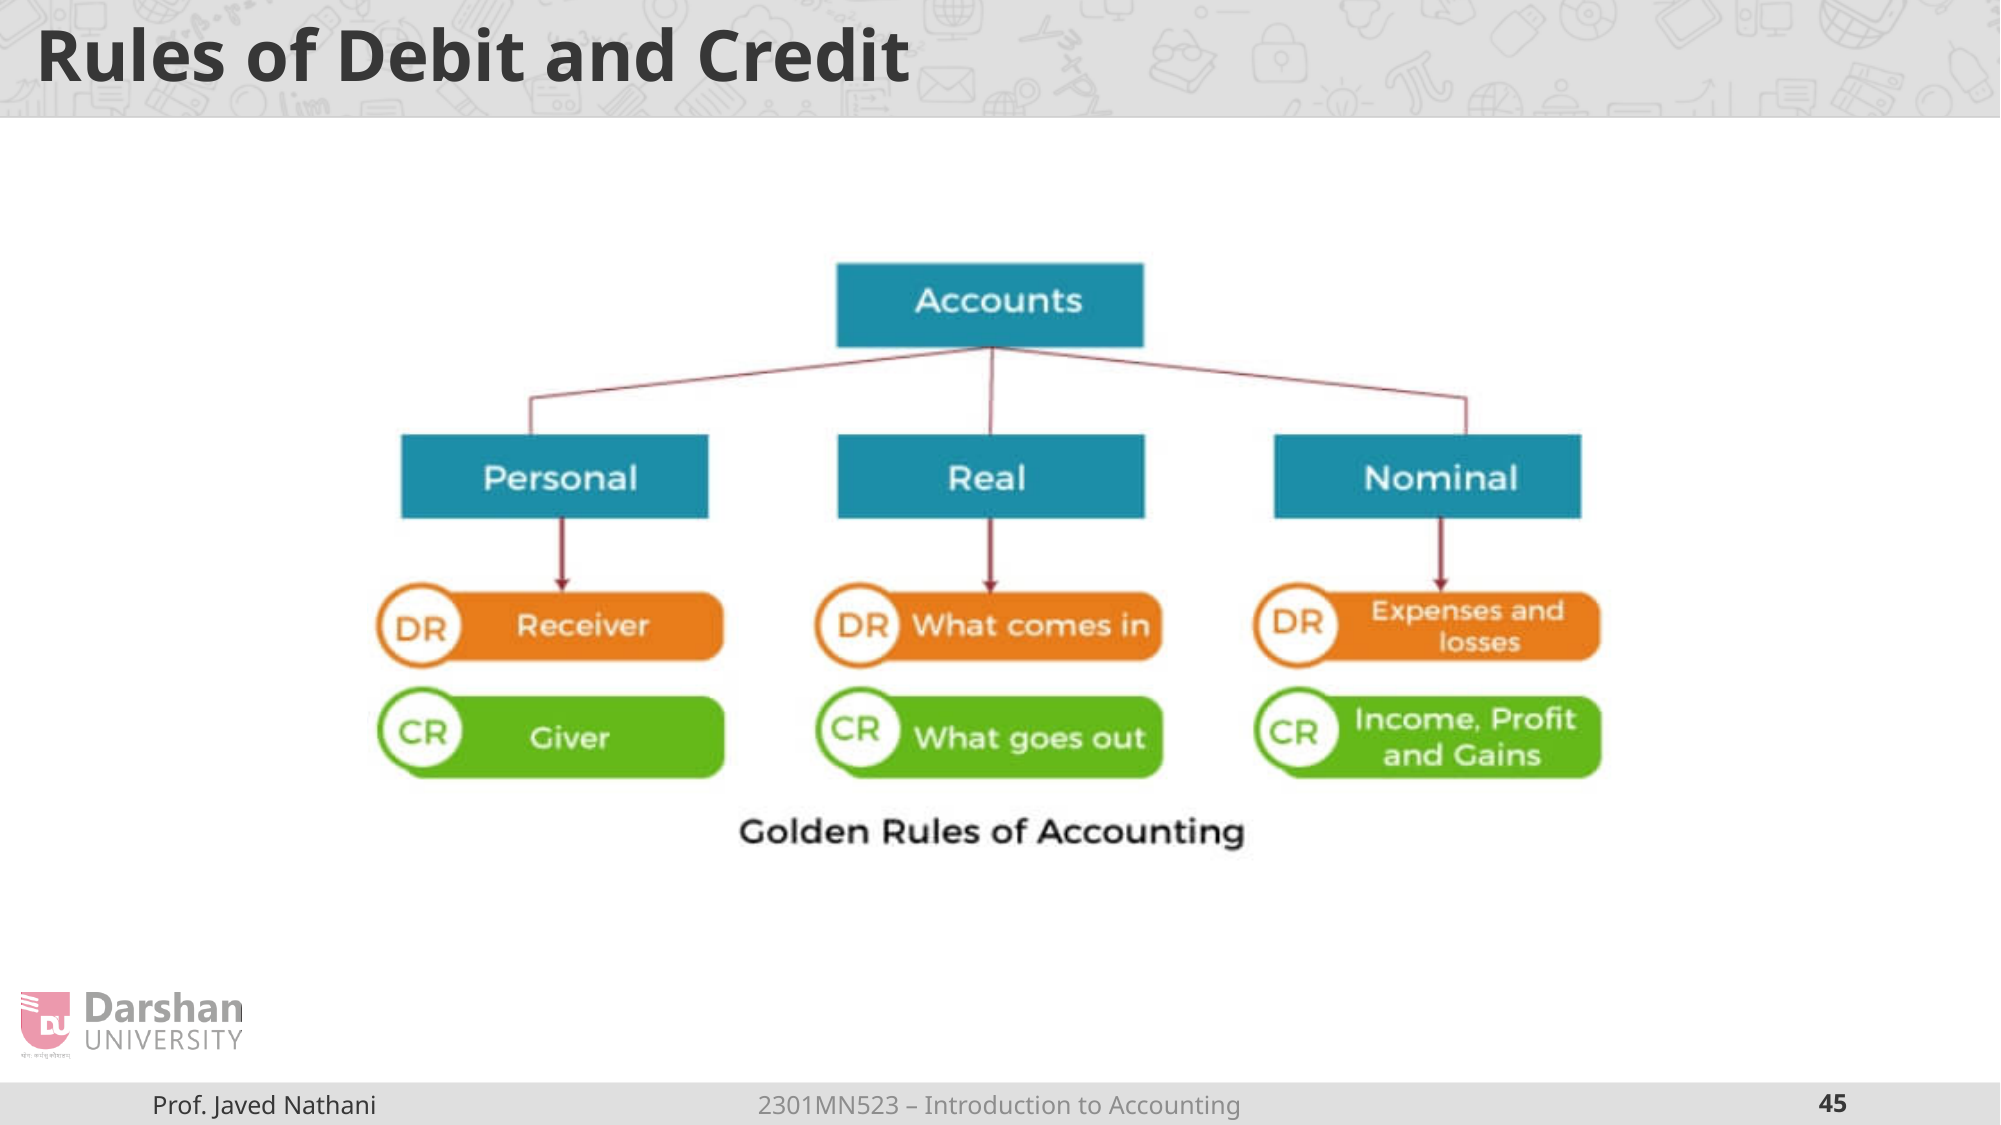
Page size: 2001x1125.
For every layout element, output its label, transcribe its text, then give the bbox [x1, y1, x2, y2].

picture [367, 198, 1647, 908]
title Rules of Debit and Credit [0, 0, 2000, 117]
